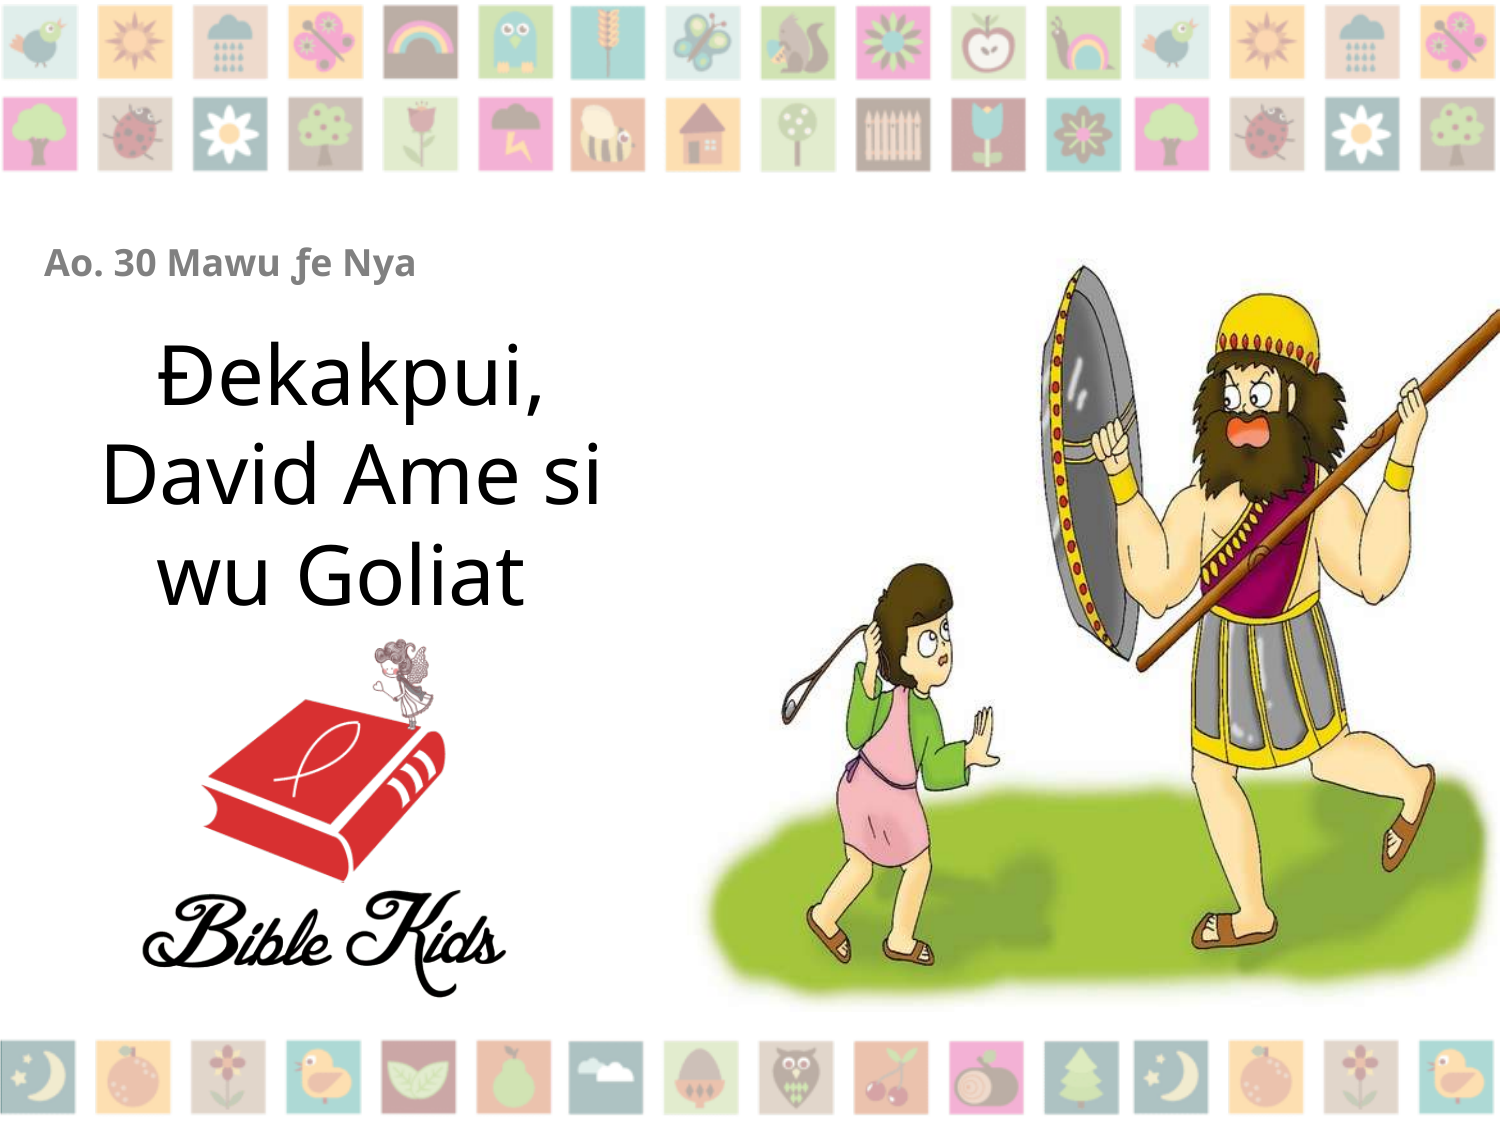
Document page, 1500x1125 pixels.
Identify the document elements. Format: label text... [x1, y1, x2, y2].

text_box Ao. 30 Mawu ƒe Nya [29, 231, 526, 292]
text_box Ðekakpui, David Ame si wu Goliat [29, 314, 661, 730]
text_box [0, 1028, 1500, 1118]
picture [666, 196, 1500, 1013]
picture [117, 600, 544, 1027]
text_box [0, 3, 1500, 181]
